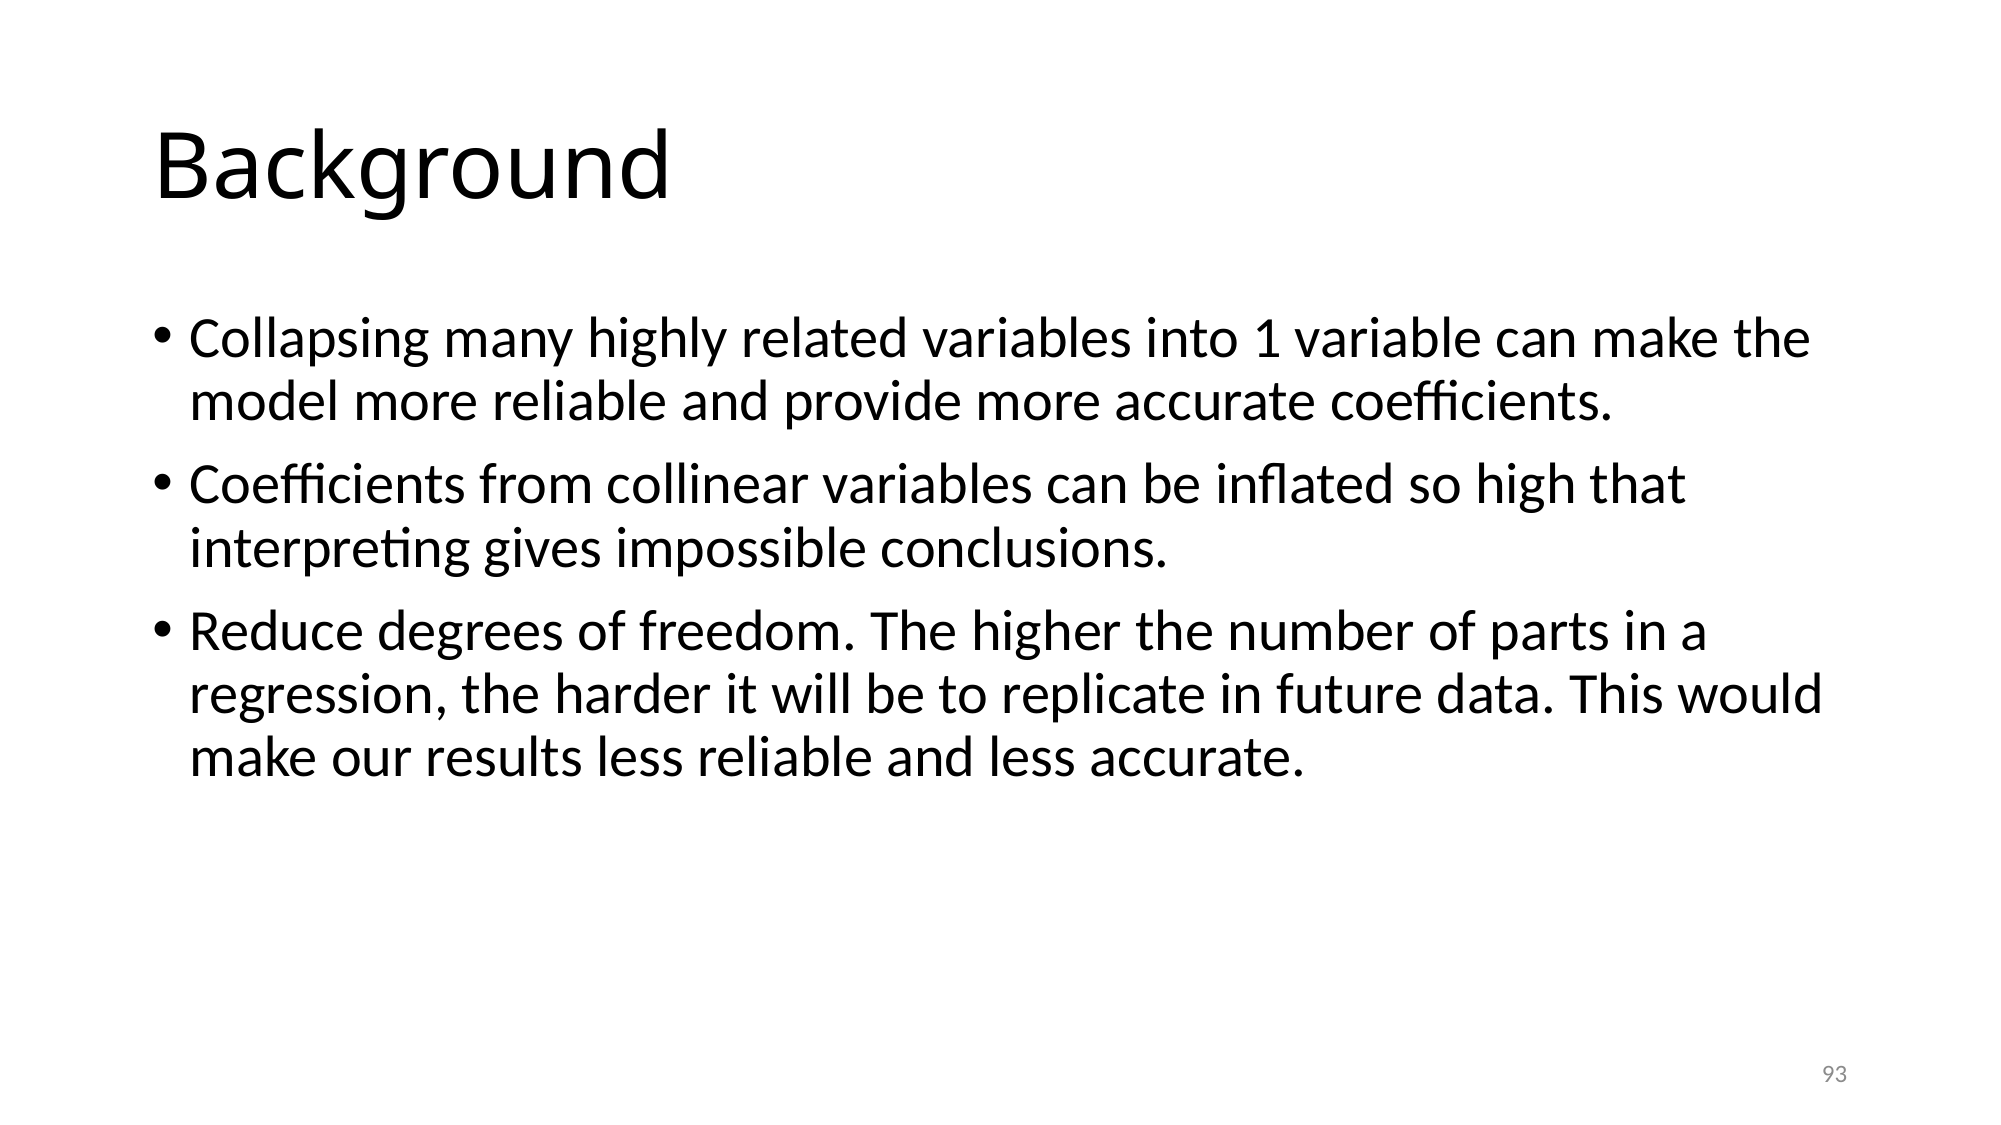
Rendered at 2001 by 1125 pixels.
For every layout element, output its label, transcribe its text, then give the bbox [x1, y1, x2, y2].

slide_number 93 [1412, 1042, 1863, 1103]
list Collapsing many highly related variables into 1 variable can make the model more reliable and provide more accurate coefficients. Coefficients from collinear variables can be inflated so high that interpreting gives impossible conclusions. Reduce degrees of freedom. The higher the number of parts in a regression, the harder it will be to replicate in future data. This would make our results less reliable and less accurate. [137, 299, 1863, 1014]
title Background [137, 59, 1863, 278]
